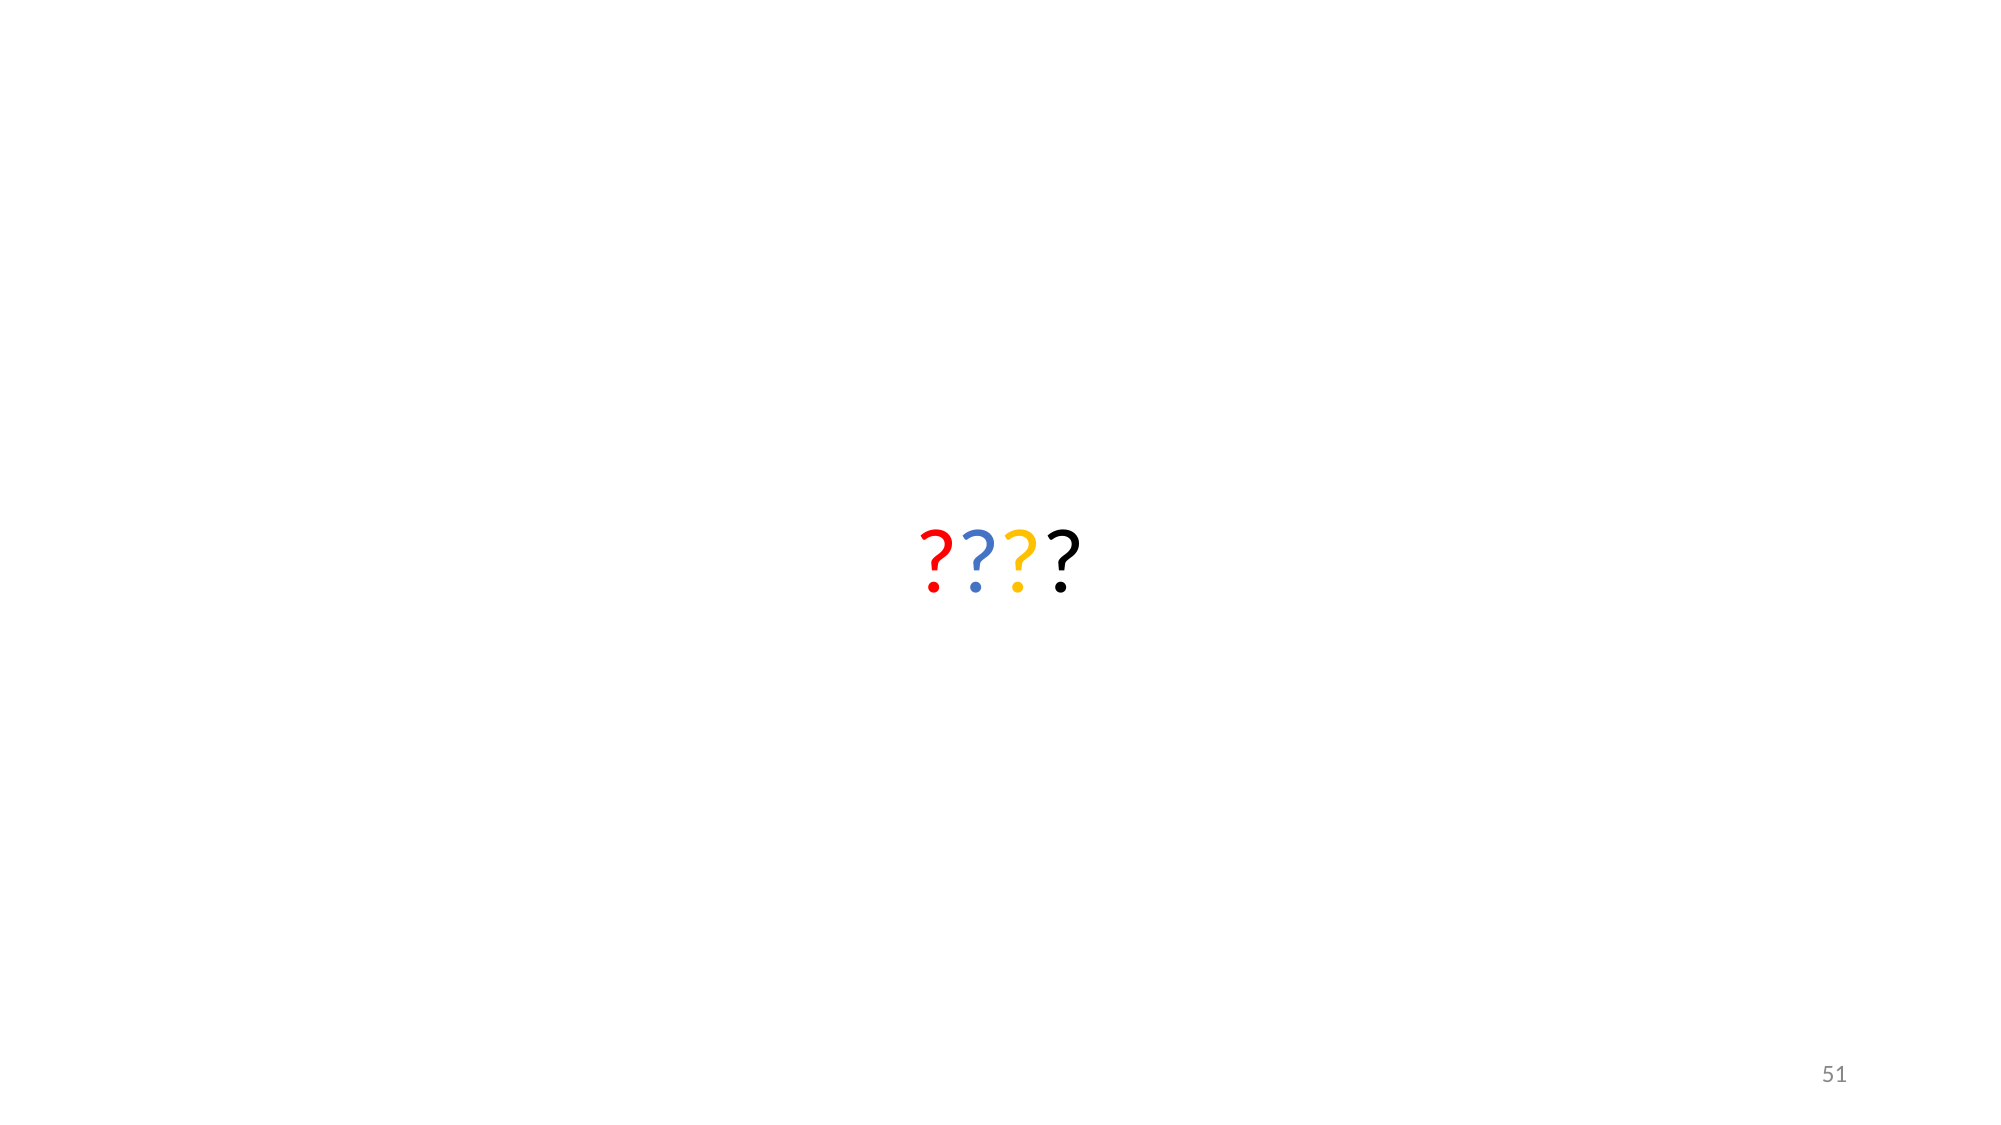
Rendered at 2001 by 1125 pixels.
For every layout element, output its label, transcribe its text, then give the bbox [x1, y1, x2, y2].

slide_number 51 [1412, 1042, 1863, 1103]
title ???? [137, 453, 1863, 672]
